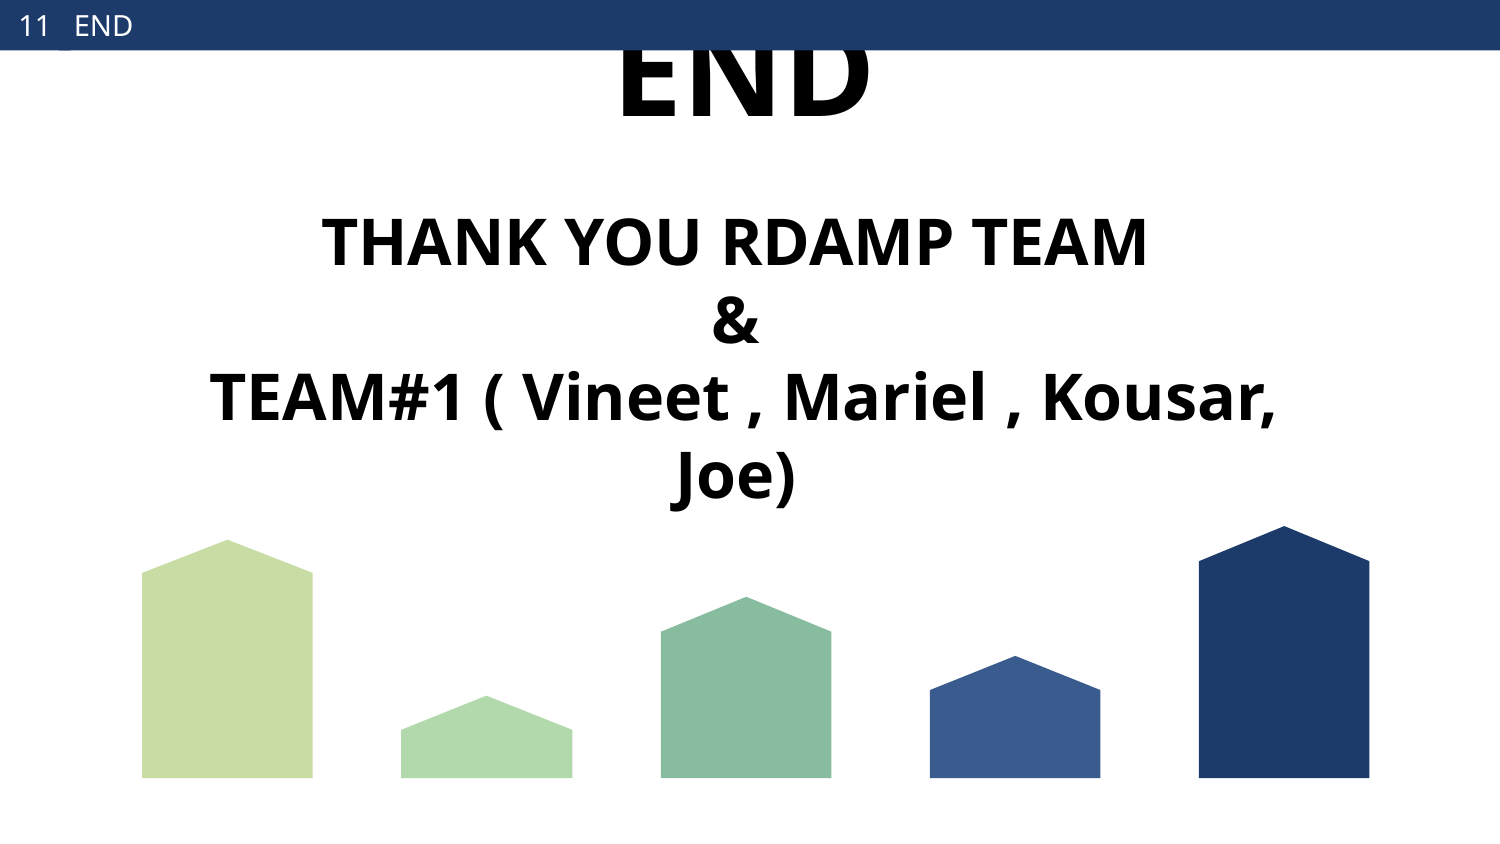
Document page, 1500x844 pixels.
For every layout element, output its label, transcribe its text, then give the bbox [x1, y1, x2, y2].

text_box [660, 596, 832, 779]
text_box [1198, 526, 1370, 779]
text_box 11 [0, 0, 72, 52]
text_box END [72, 0, 1500, 52]
title END THANK YOU RDAMP TEAM & TEAM#1 ( Vineet , Mariel , Kousar, Joe) [130, 260, 1358, 527]
text_box [142, 539, 313, 779]
text_box [401, 695, 573, 779]
text_box [929, 655, 1101, 779]
